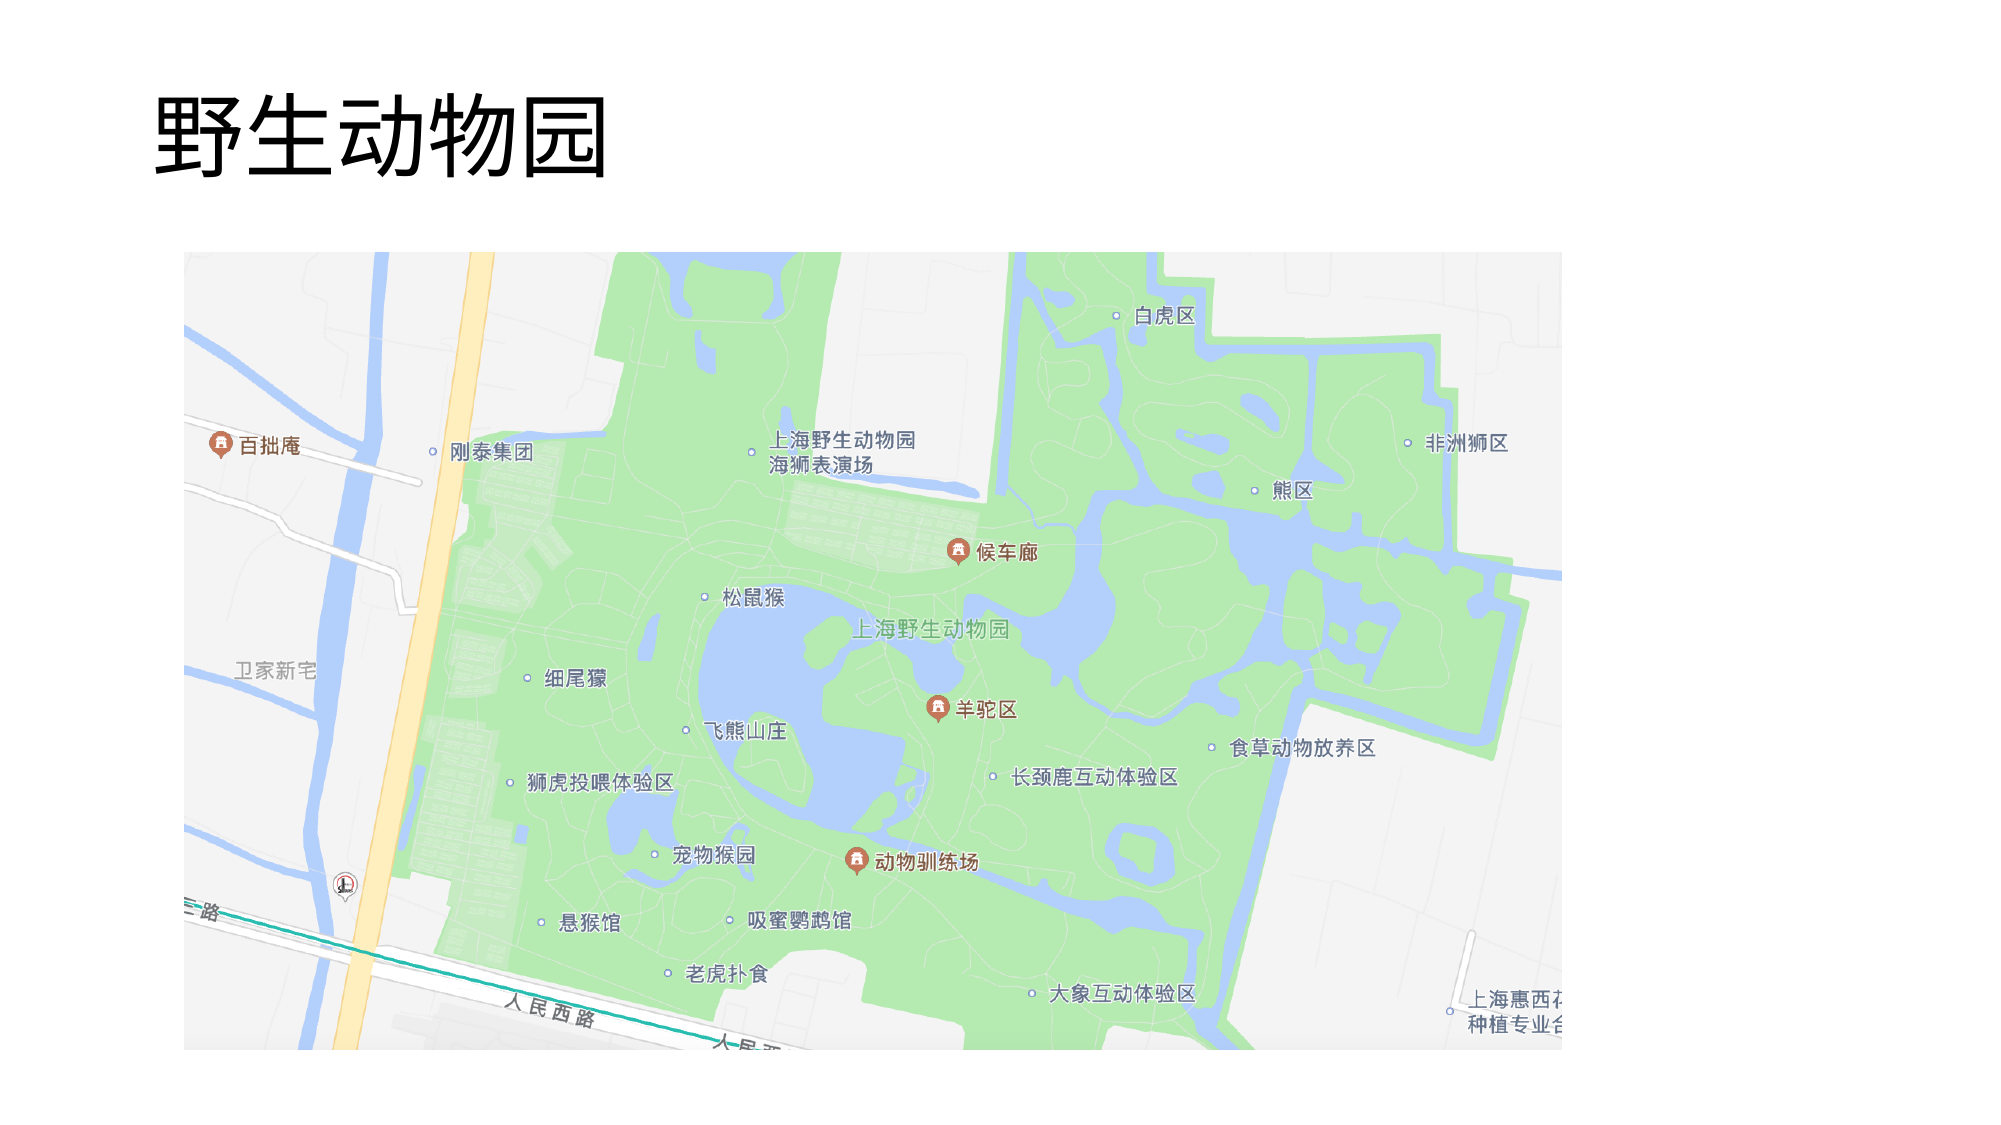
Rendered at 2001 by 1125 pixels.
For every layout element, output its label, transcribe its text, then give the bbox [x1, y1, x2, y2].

picture [184, 252, 1562, 1050]
title 野生动物园 [137, 59, 1863, 223]
